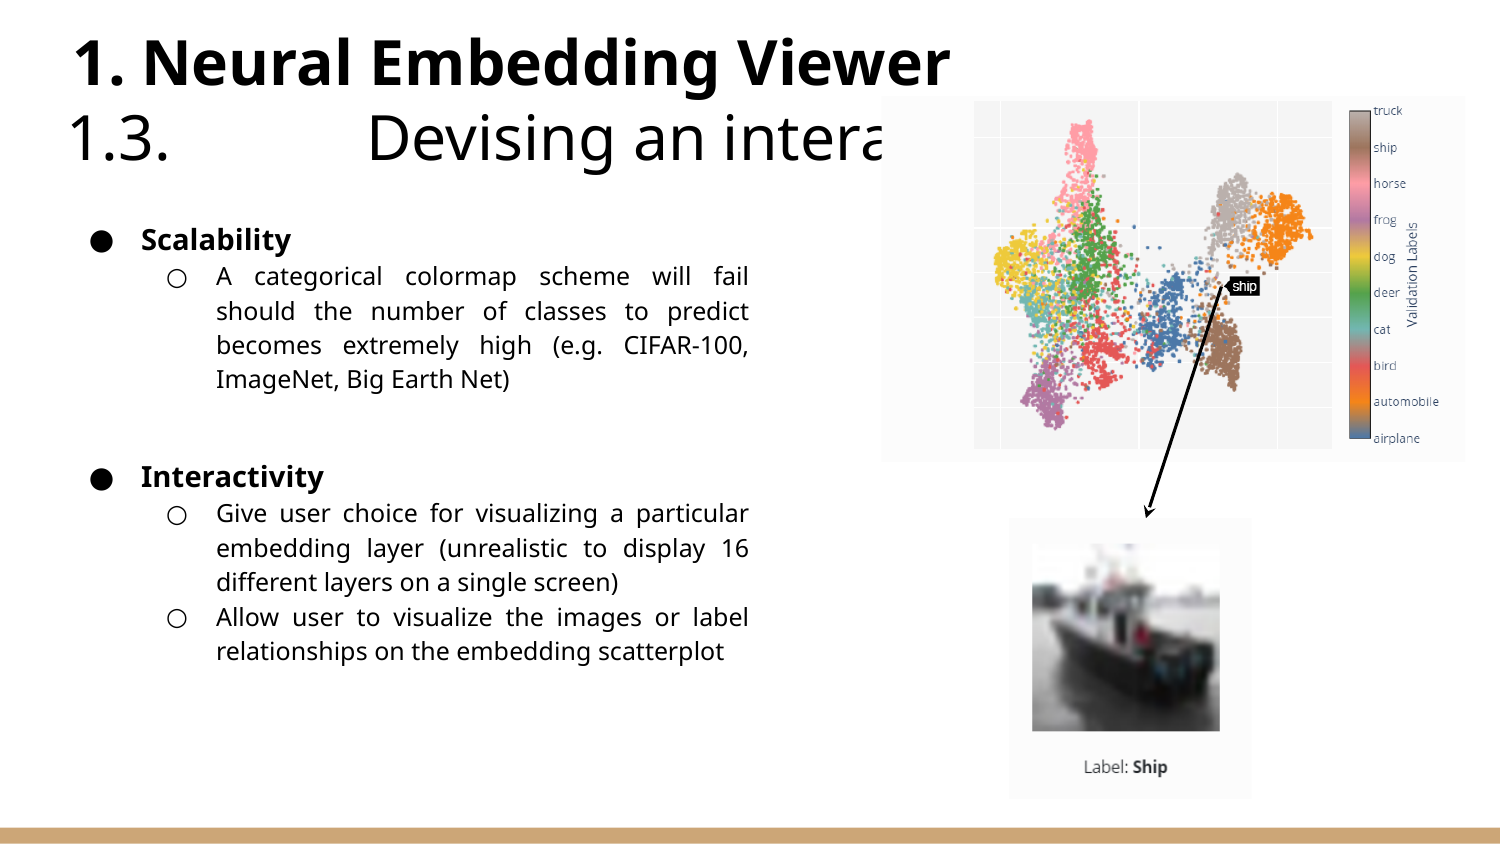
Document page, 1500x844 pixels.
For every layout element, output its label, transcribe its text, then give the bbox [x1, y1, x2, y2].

title Neural Embedding Viewer 1.3. Devising an interactive solution [51, 51, 1449, 189]
picture [881, 95, 1466, 462]
list Scalability A categorical colormap scheme will fail should the number of classes to predict becomes extremely high (e.g. CIFAR-100, ImageNet, Big Earth Net) Interactivity Give user choice for visualizing a particular embedding layer (unrealistic to display 16 different layers on a single screen) Allow user to visualize the images or label relationships on the embedding scatterplot [51, 200, 766, 752]
picture [1008, 517, 1252, 799]
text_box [1145, 286, 1222, 516]
